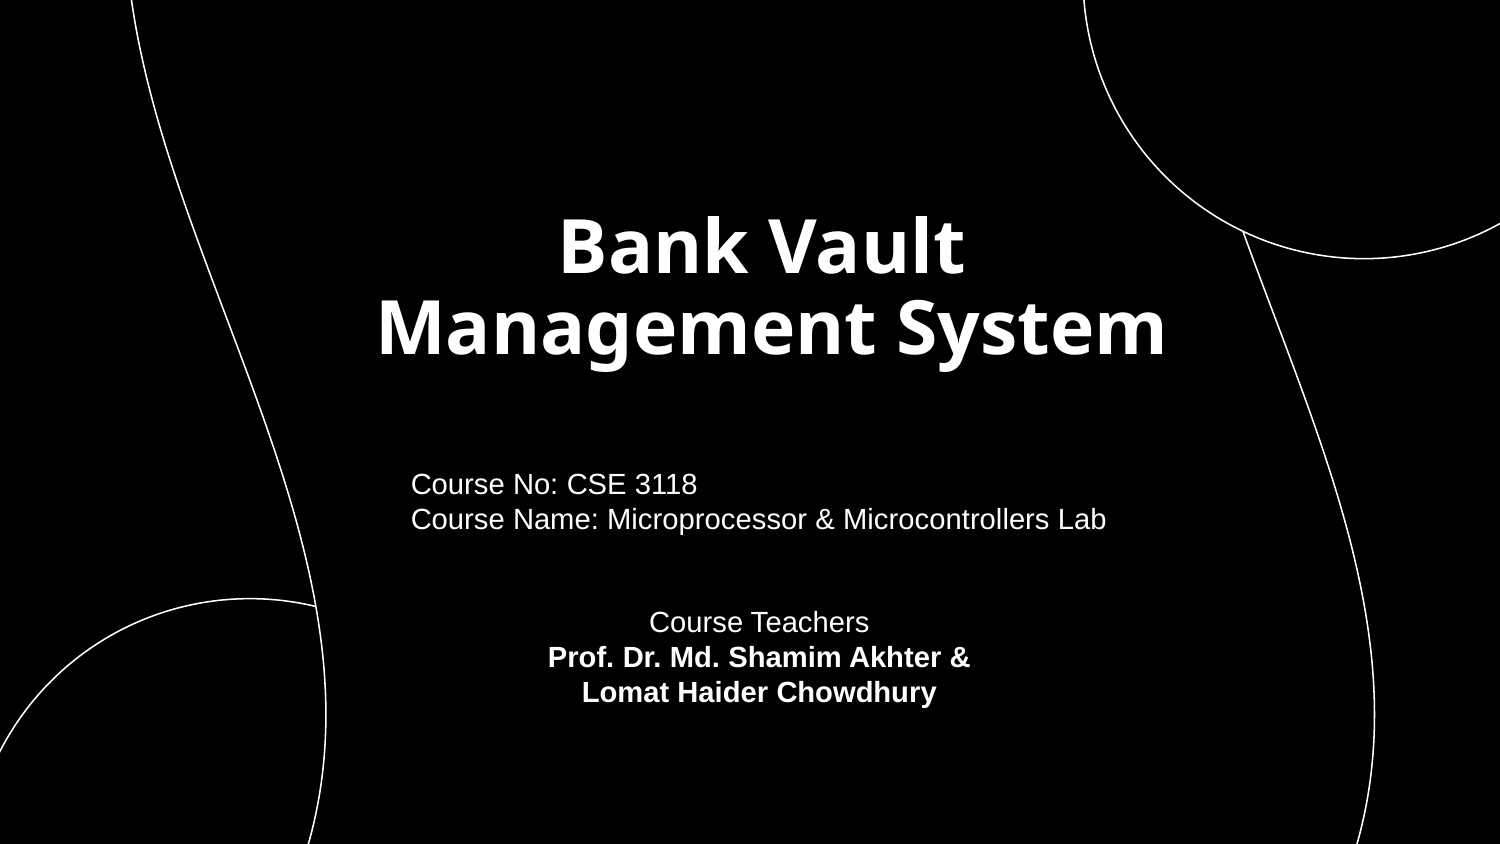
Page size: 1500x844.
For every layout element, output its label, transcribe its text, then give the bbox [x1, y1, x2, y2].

text_box Course No: CSE 3118 Course Name: Microprocessor & Microcontrollers Lab [396, 457, 1124, 543]
title Bank Vault Management System [111, 213, 1432, 386]
text_box Course Teachers Prof. Dr. Md. Shamim Akhter & Lomat Haider Chowdhury [396, 595, 1124, 716]
